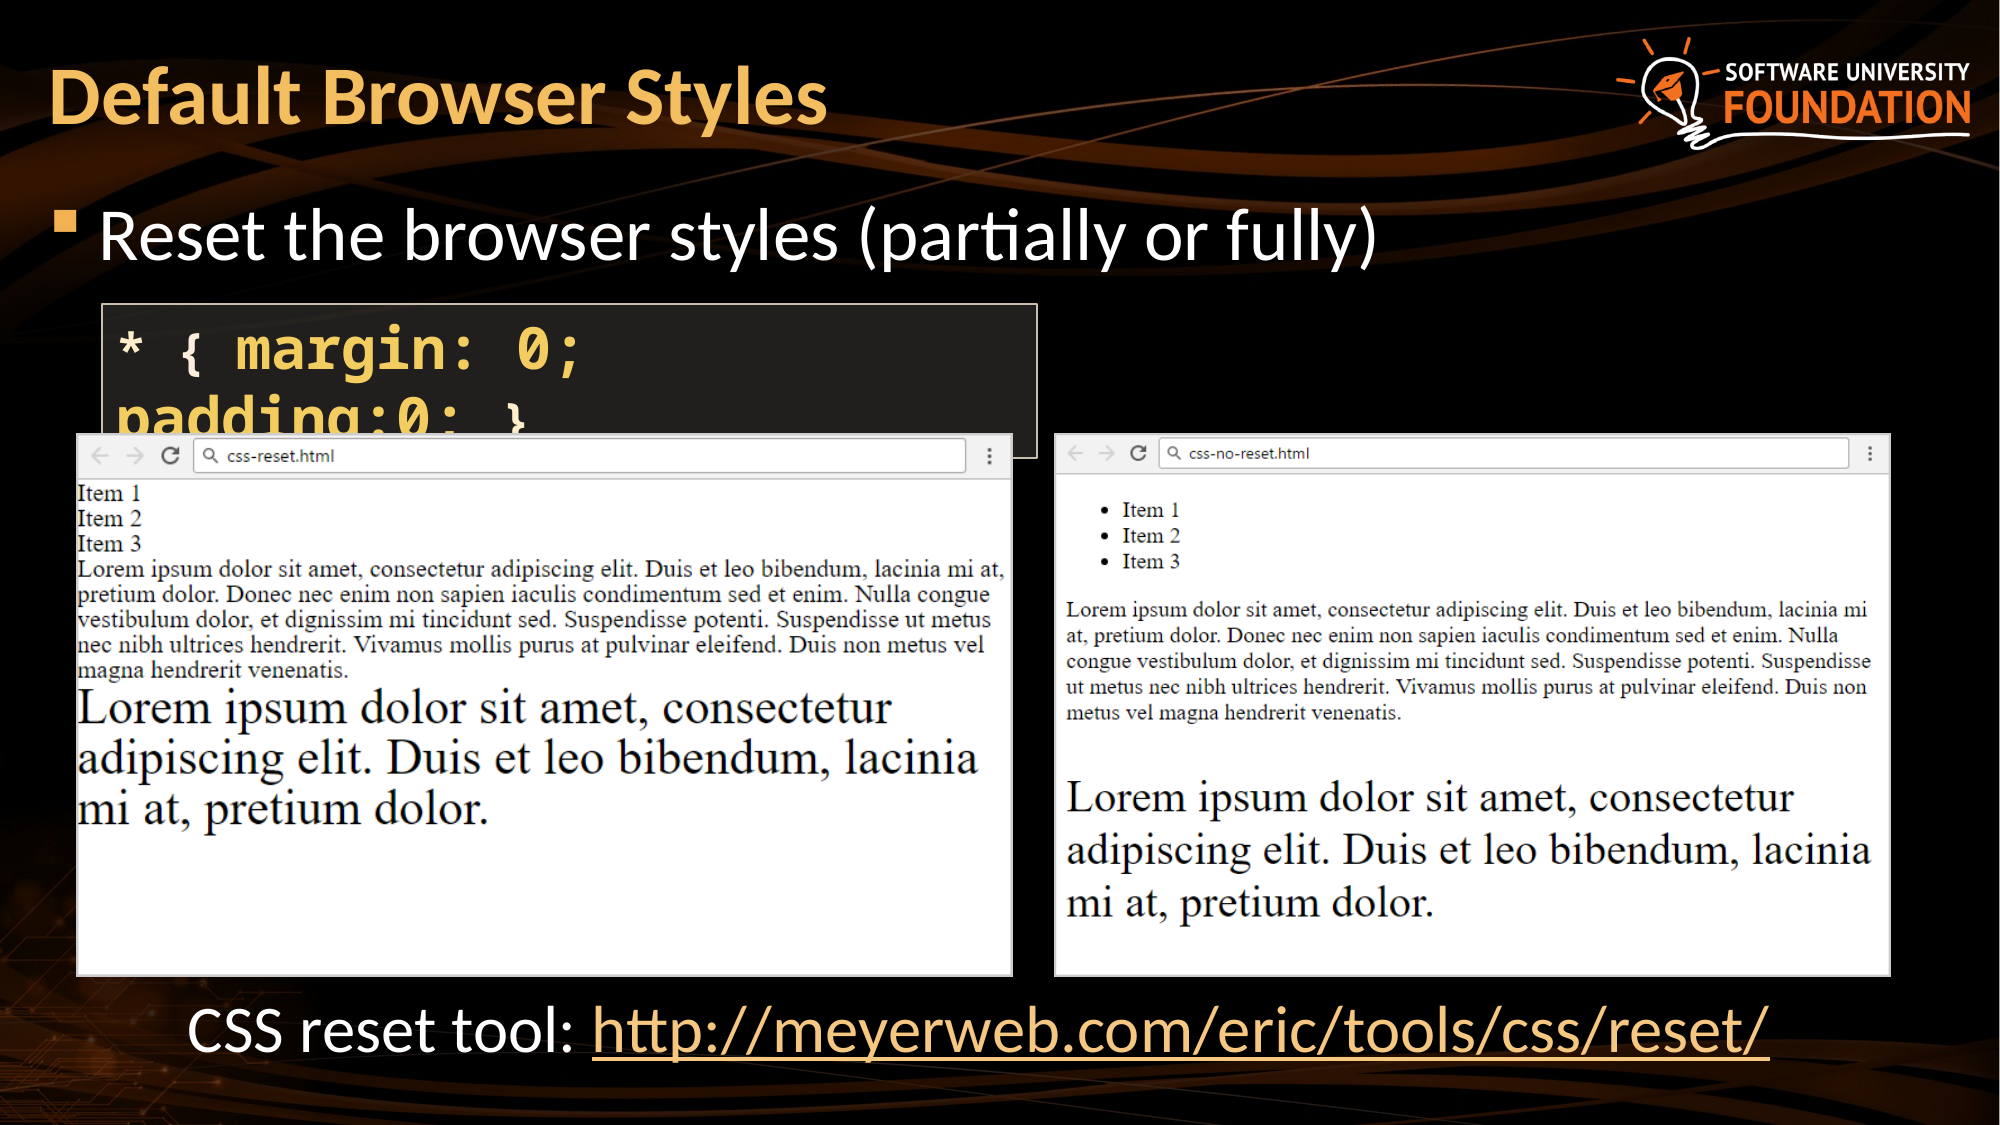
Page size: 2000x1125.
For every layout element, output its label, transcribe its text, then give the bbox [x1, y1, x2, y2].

title Default Browser Styles [30, 6, 1602, 189]
text_box CSS reset tool: http://meyerweb.com/eric/tools/css/reset/ [87, 976, 1871, 1075]
text_box * { margin: 0; padding:0; } [101, 303, 1038, 459]
picture [0, 0, 2000, 1125]
list Reset the browser styles (partially or fully) [30, 174, 1688, 287]
